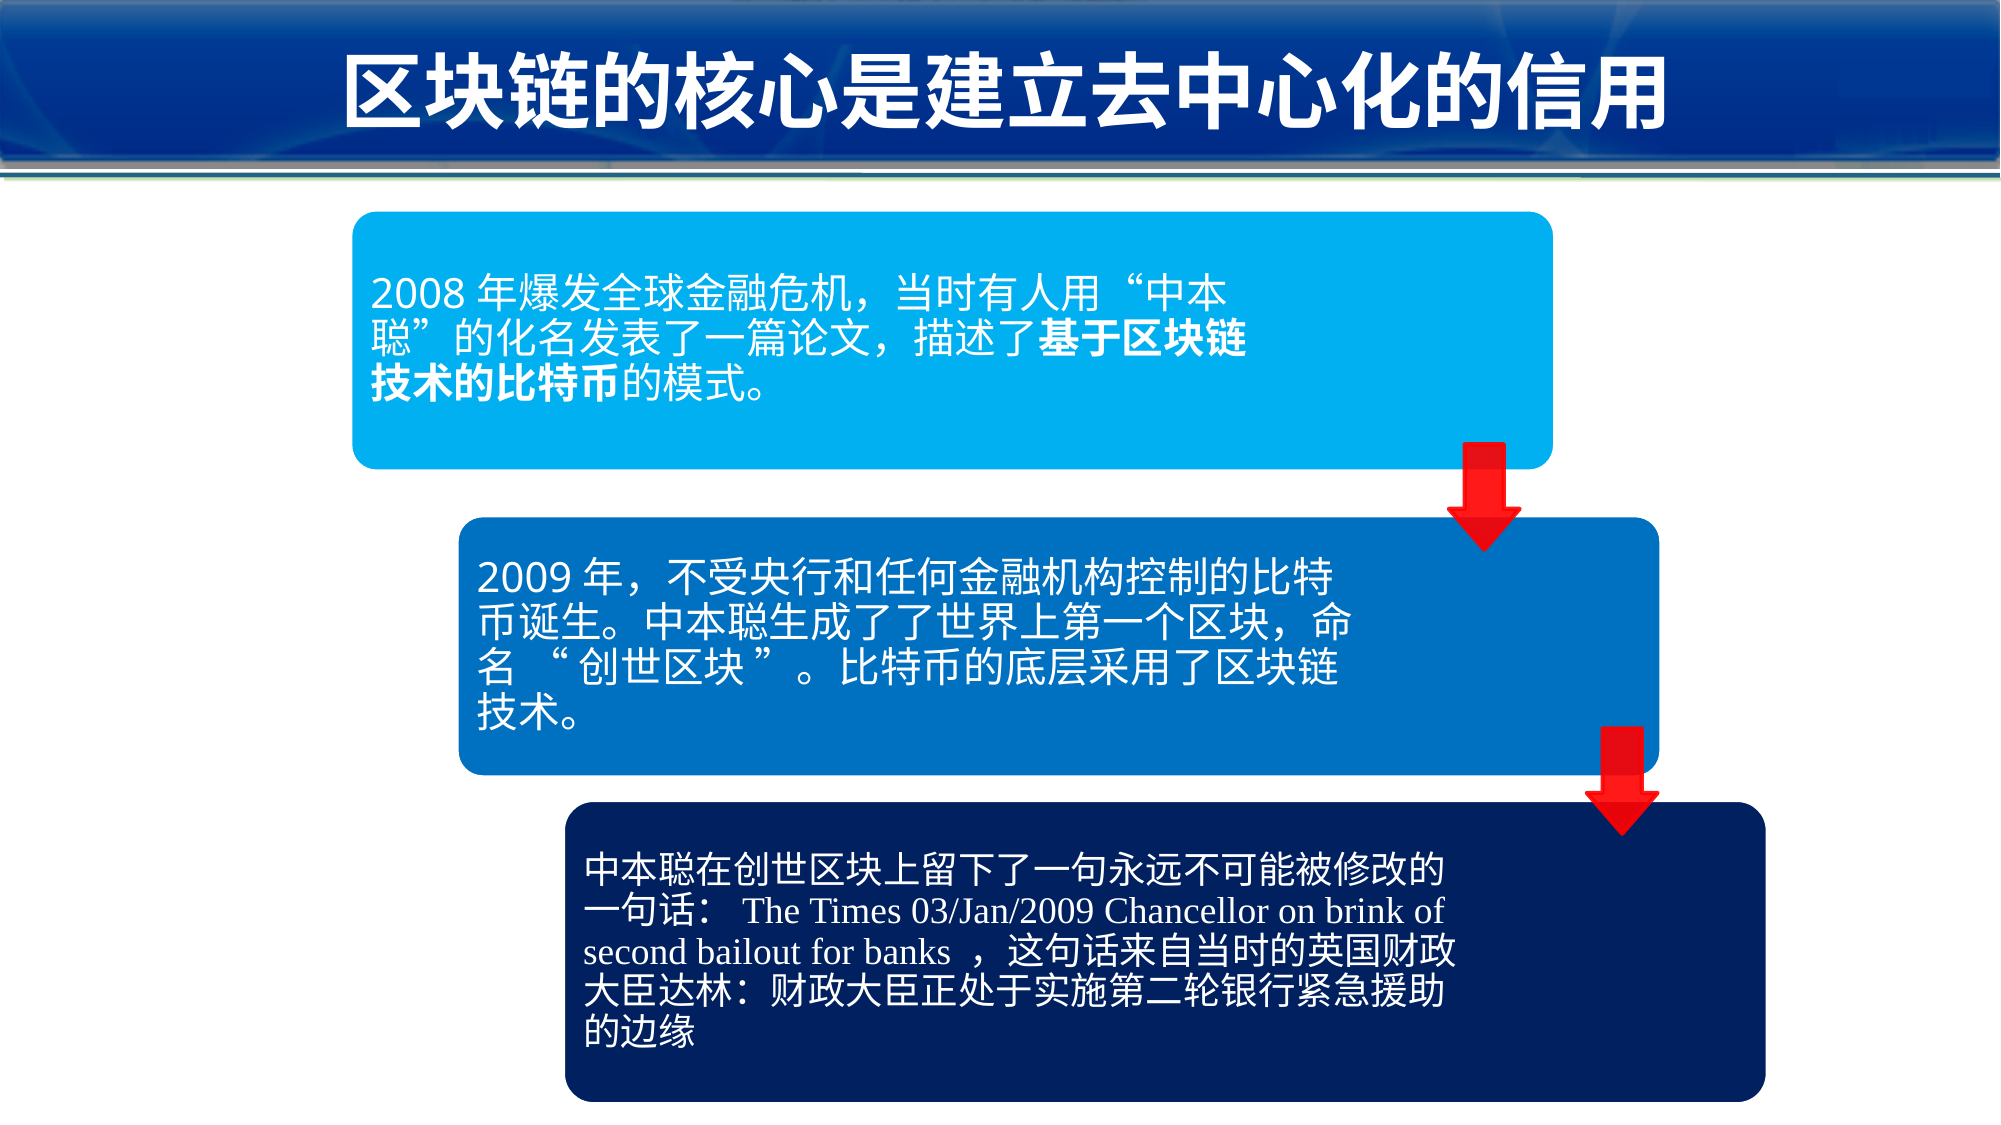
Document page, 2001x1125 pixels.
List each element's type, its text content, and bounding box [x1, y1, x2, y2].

text_box 区块链的核心是建立去中心化的信用 [292, 31, 1721, 132]
text_box 2008年爆发全球金融危机，当时有人用“中本聪”的化名发表了一篇论文，描述了基于区块链技术的比特币的模式。 [348, 207, 1558, 474]
text_box 中本聪在创世区块上留下了一句永远不可能被修改的一句话：The Times 03/Jan/2009 Chancellor on brink of second bailout for banks ，这句话来自当时的英国财政大臣达林：财政大臣正处于实施第二轮银行紧急援助的边缘 [560, 797, 1770, 1107]
text_box [1584, 726, 1660, 836]
text_box 2009年，不受央行和任何金融机构控制的比特币诞生。中本聪生成了了世界上第一个区块，命名 “ 创世区块 ”。比特币的底层采用了区块链技术。 [454, 513, 1664, 780]
text_box [1446, 442, 1522, 552]
